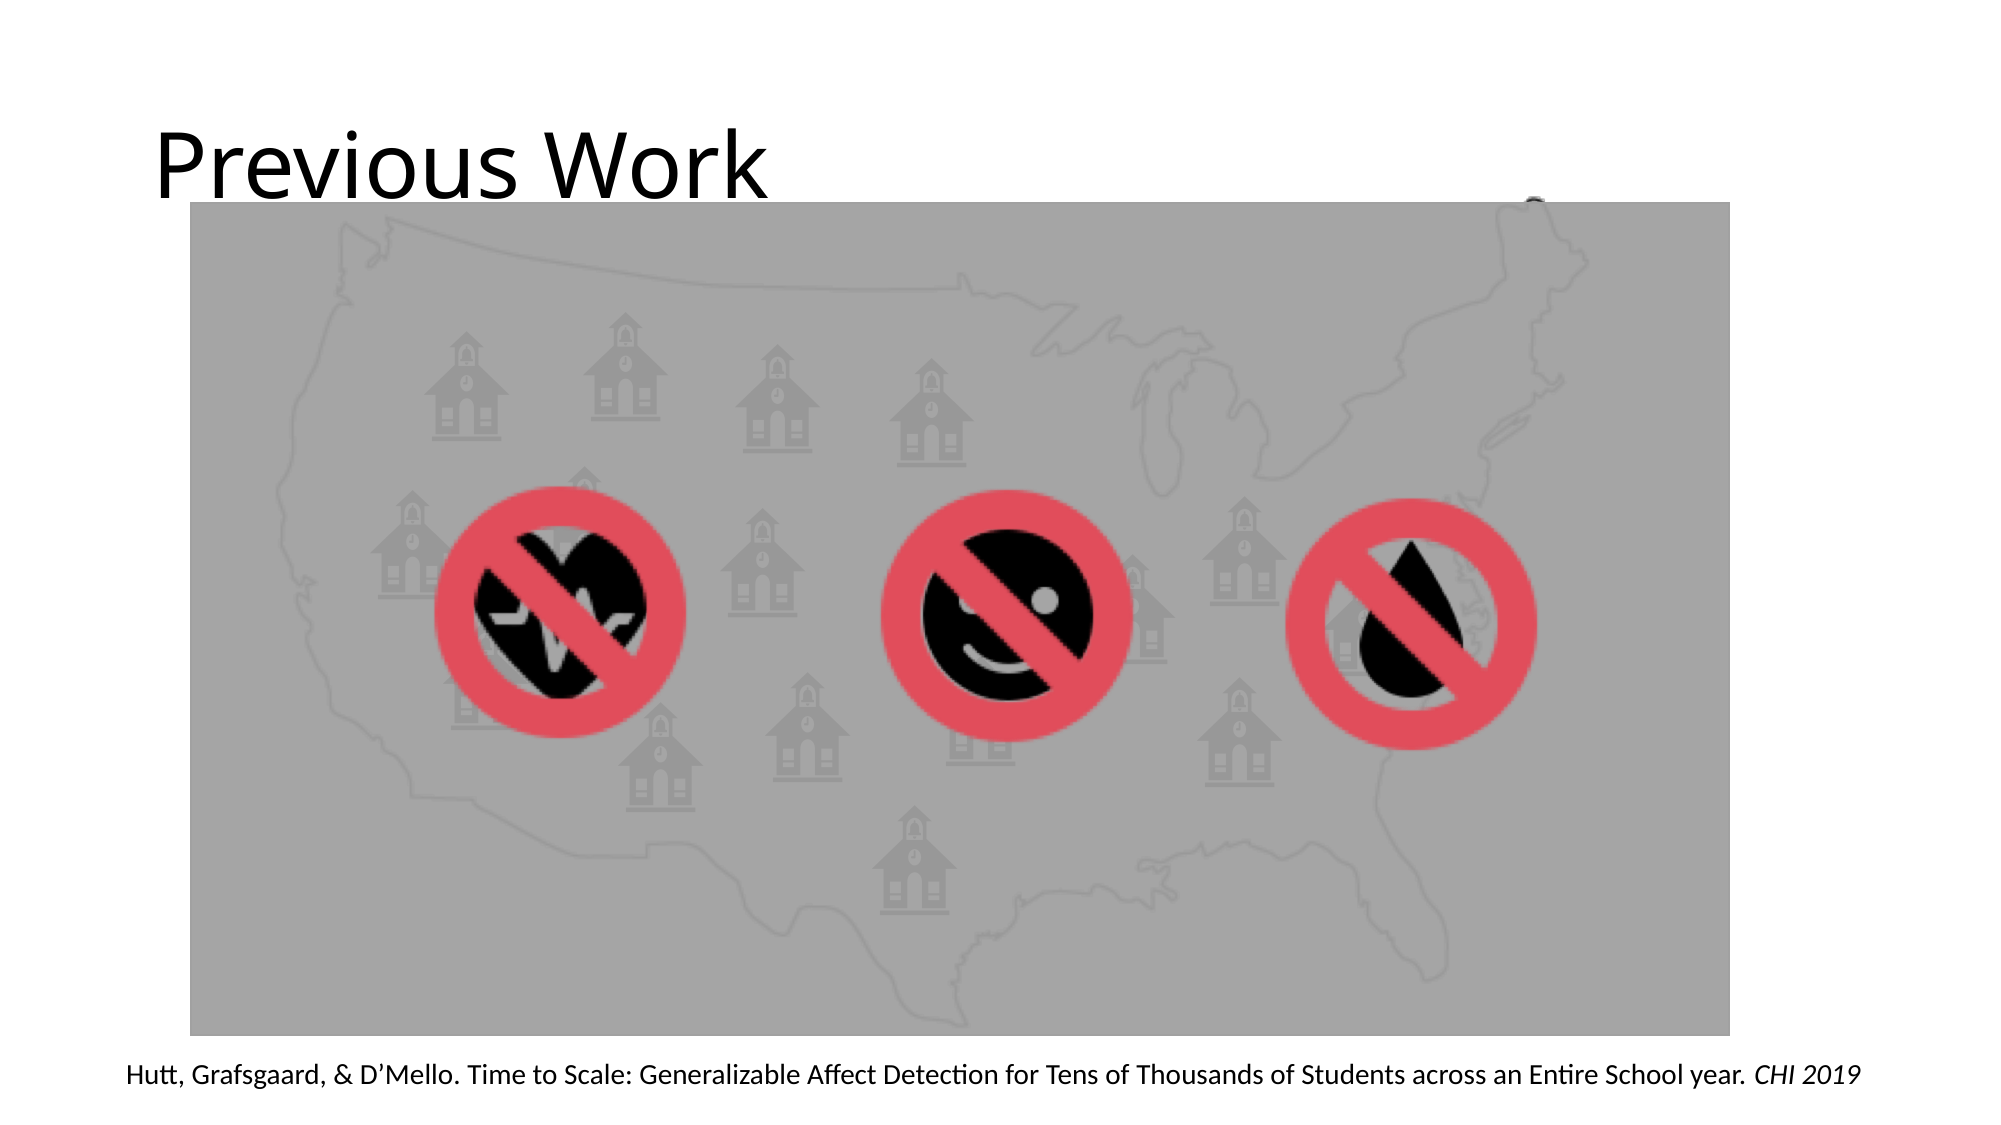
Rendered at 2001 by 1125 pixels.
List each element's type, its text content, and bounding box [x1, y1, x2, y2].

picture [270, 193, 1594, 1035]
text_box [190, 202, 1730, 1036]
text_box Hutt, Grafsgaard, & D’Mello. Time to Scale: Generalizable Affect Detection for Tens of Thousands of Students across an Entire School year. CHI 2019 [111, 1047, 1889, 1125]
title Previous Work [137, 59, 1863, 278]
